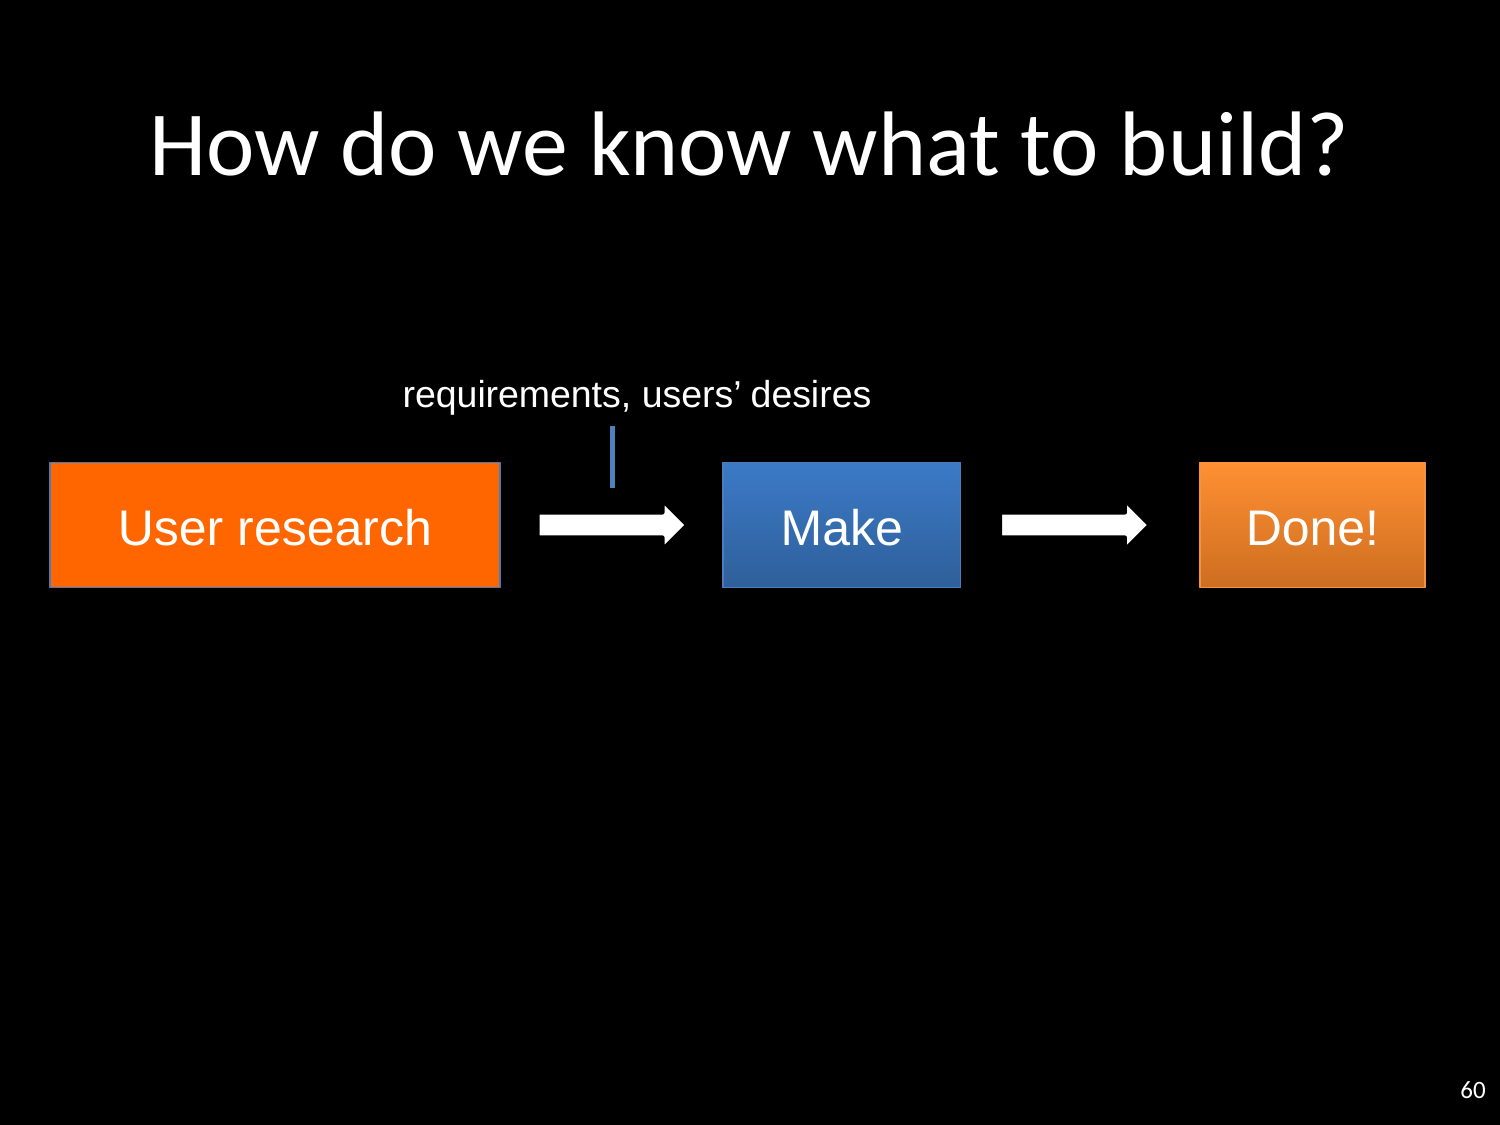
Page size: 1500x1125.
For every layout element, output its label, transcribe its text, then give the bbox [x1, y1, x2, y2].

text_box requirements, users’ desires [387, 362, 1007, 423]
text_box Done! [1199, 462, 1426, 588]
text_box [535, 498, 690, 552]
title How do we know what to build? [75, 45, 1425, 233]
text_box User research [49, 462, 501, 588]
text_box Make [722, 462, 961, 588]
text_box [997, 498, 1153, 552]
slide_number 60 [1437, 1062, 1500, 1116]
